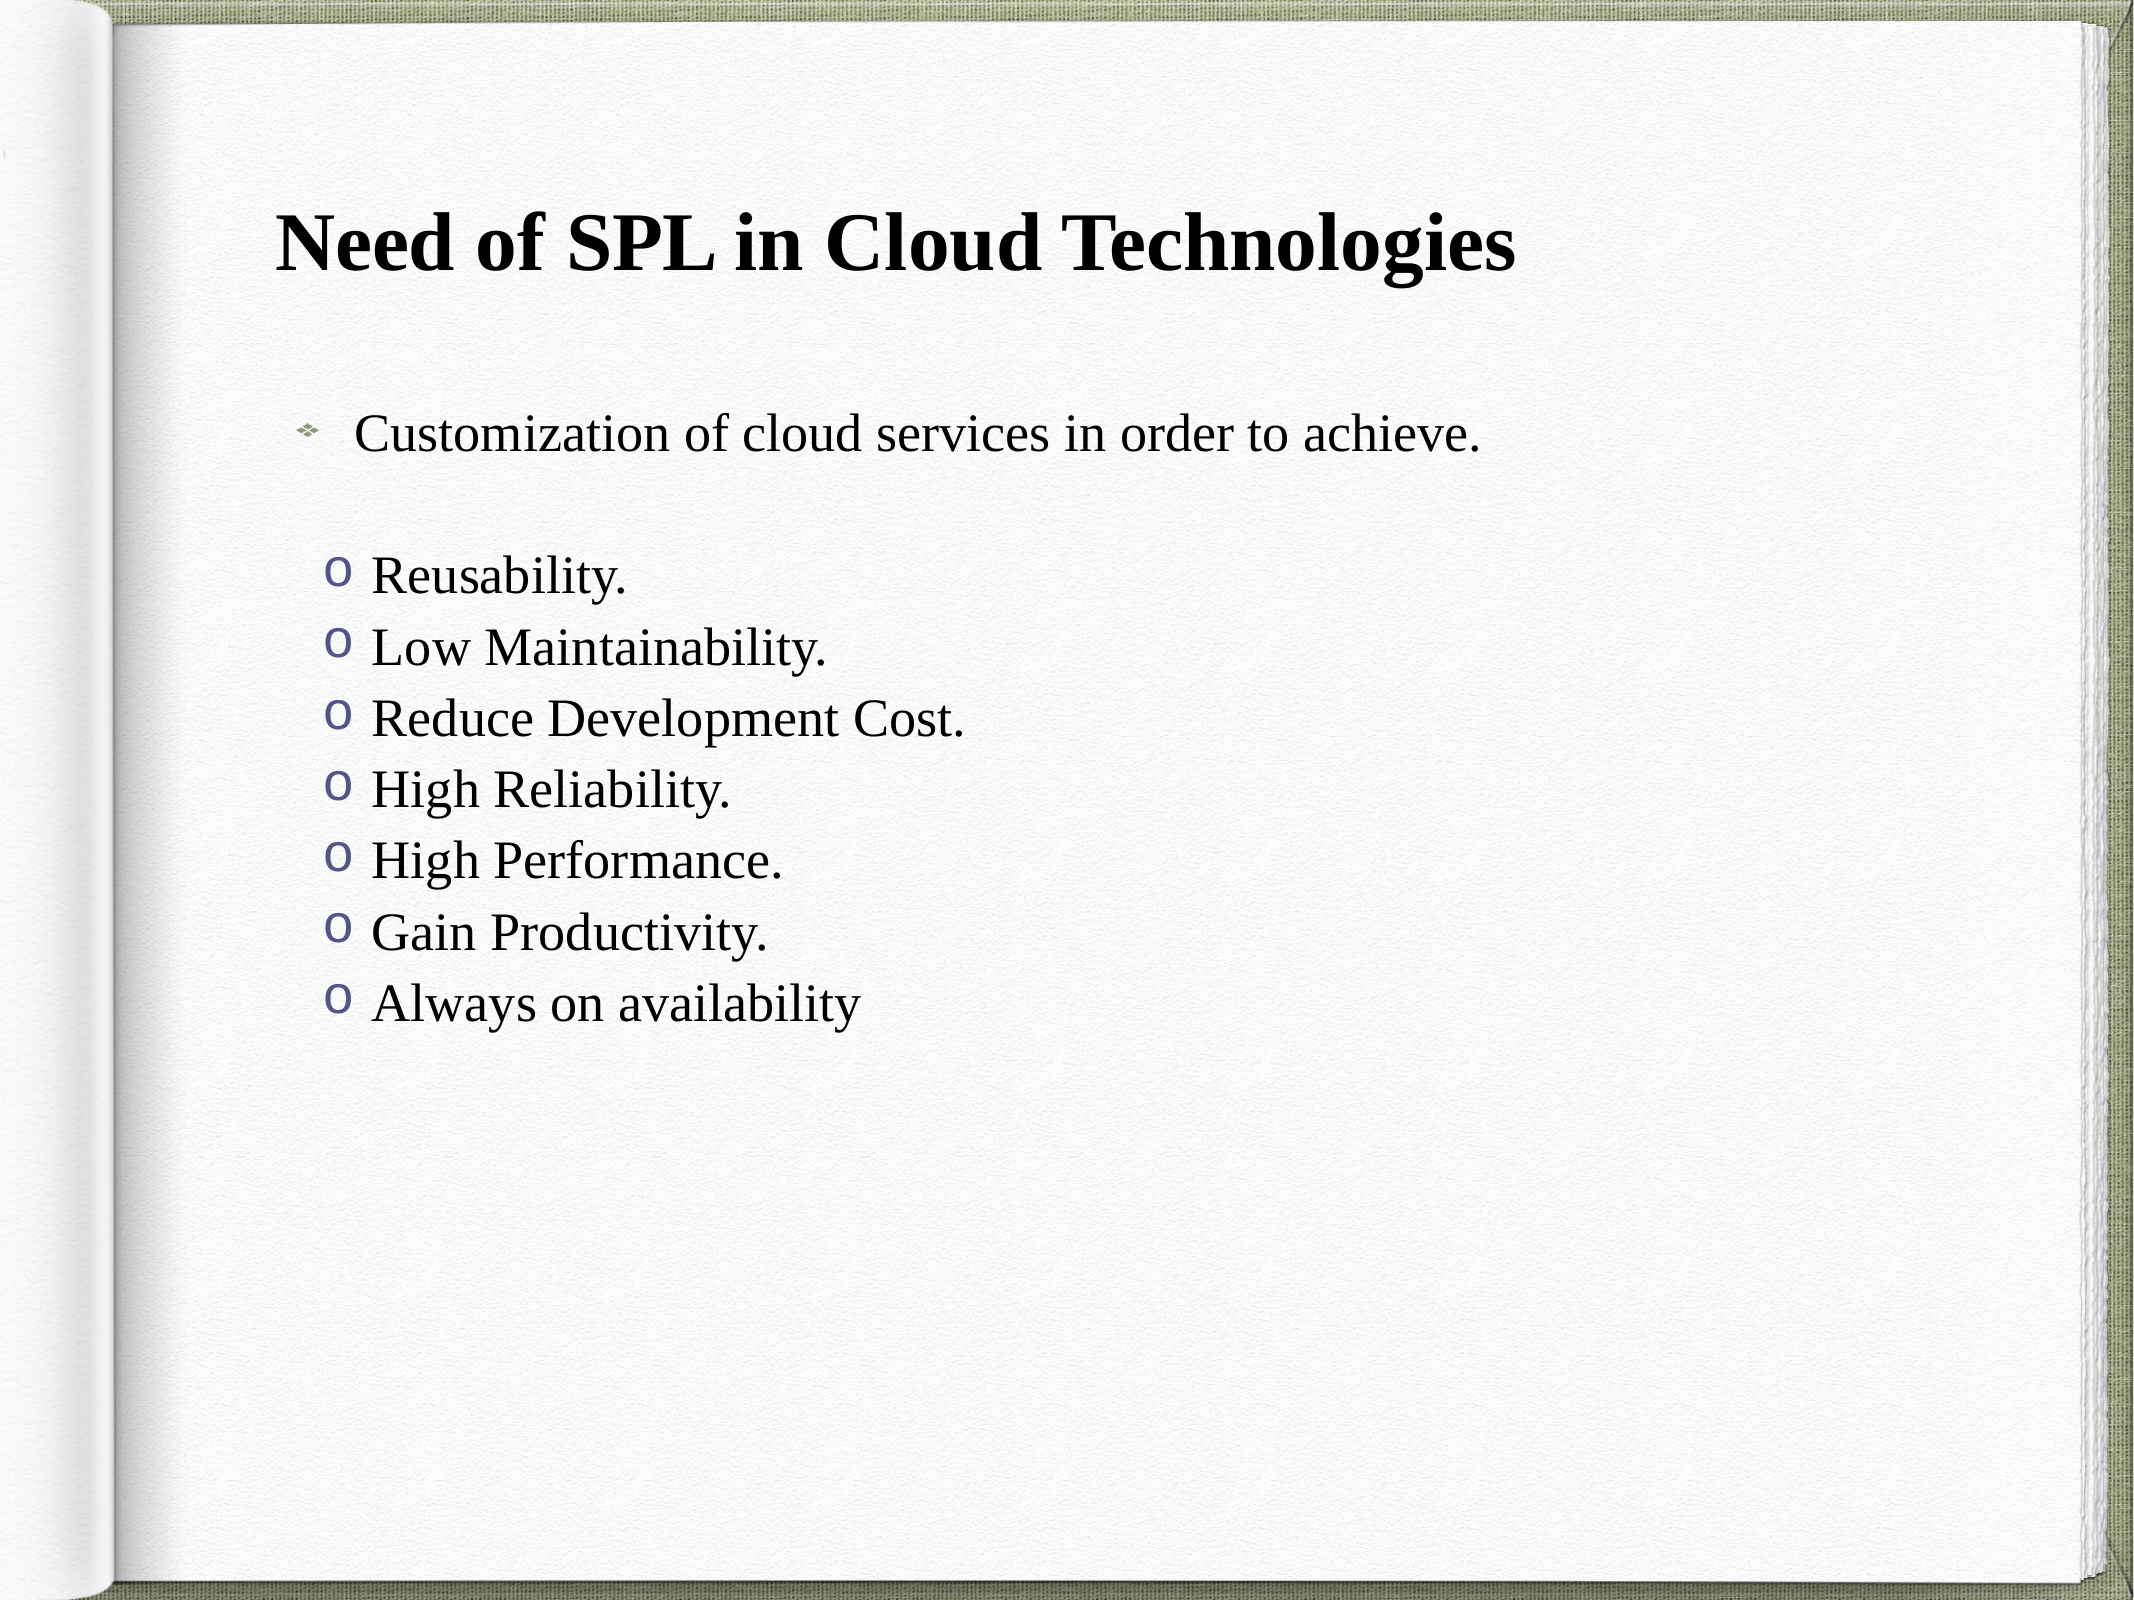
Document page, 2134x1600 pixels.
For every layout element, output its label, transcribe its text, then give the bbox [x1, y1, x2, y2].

title Need of SPL in Cloud Technologies [266, 24, 1868, 250]
picture [0, 0, 2134, 1600]
list Customization of cloud services in order to achieve. Reusability. Low Maintainability. Reduce Development Cost. High Reliability. High Performance. Gain Productivity. Always on availability [197, 250, 1881, 1179]
